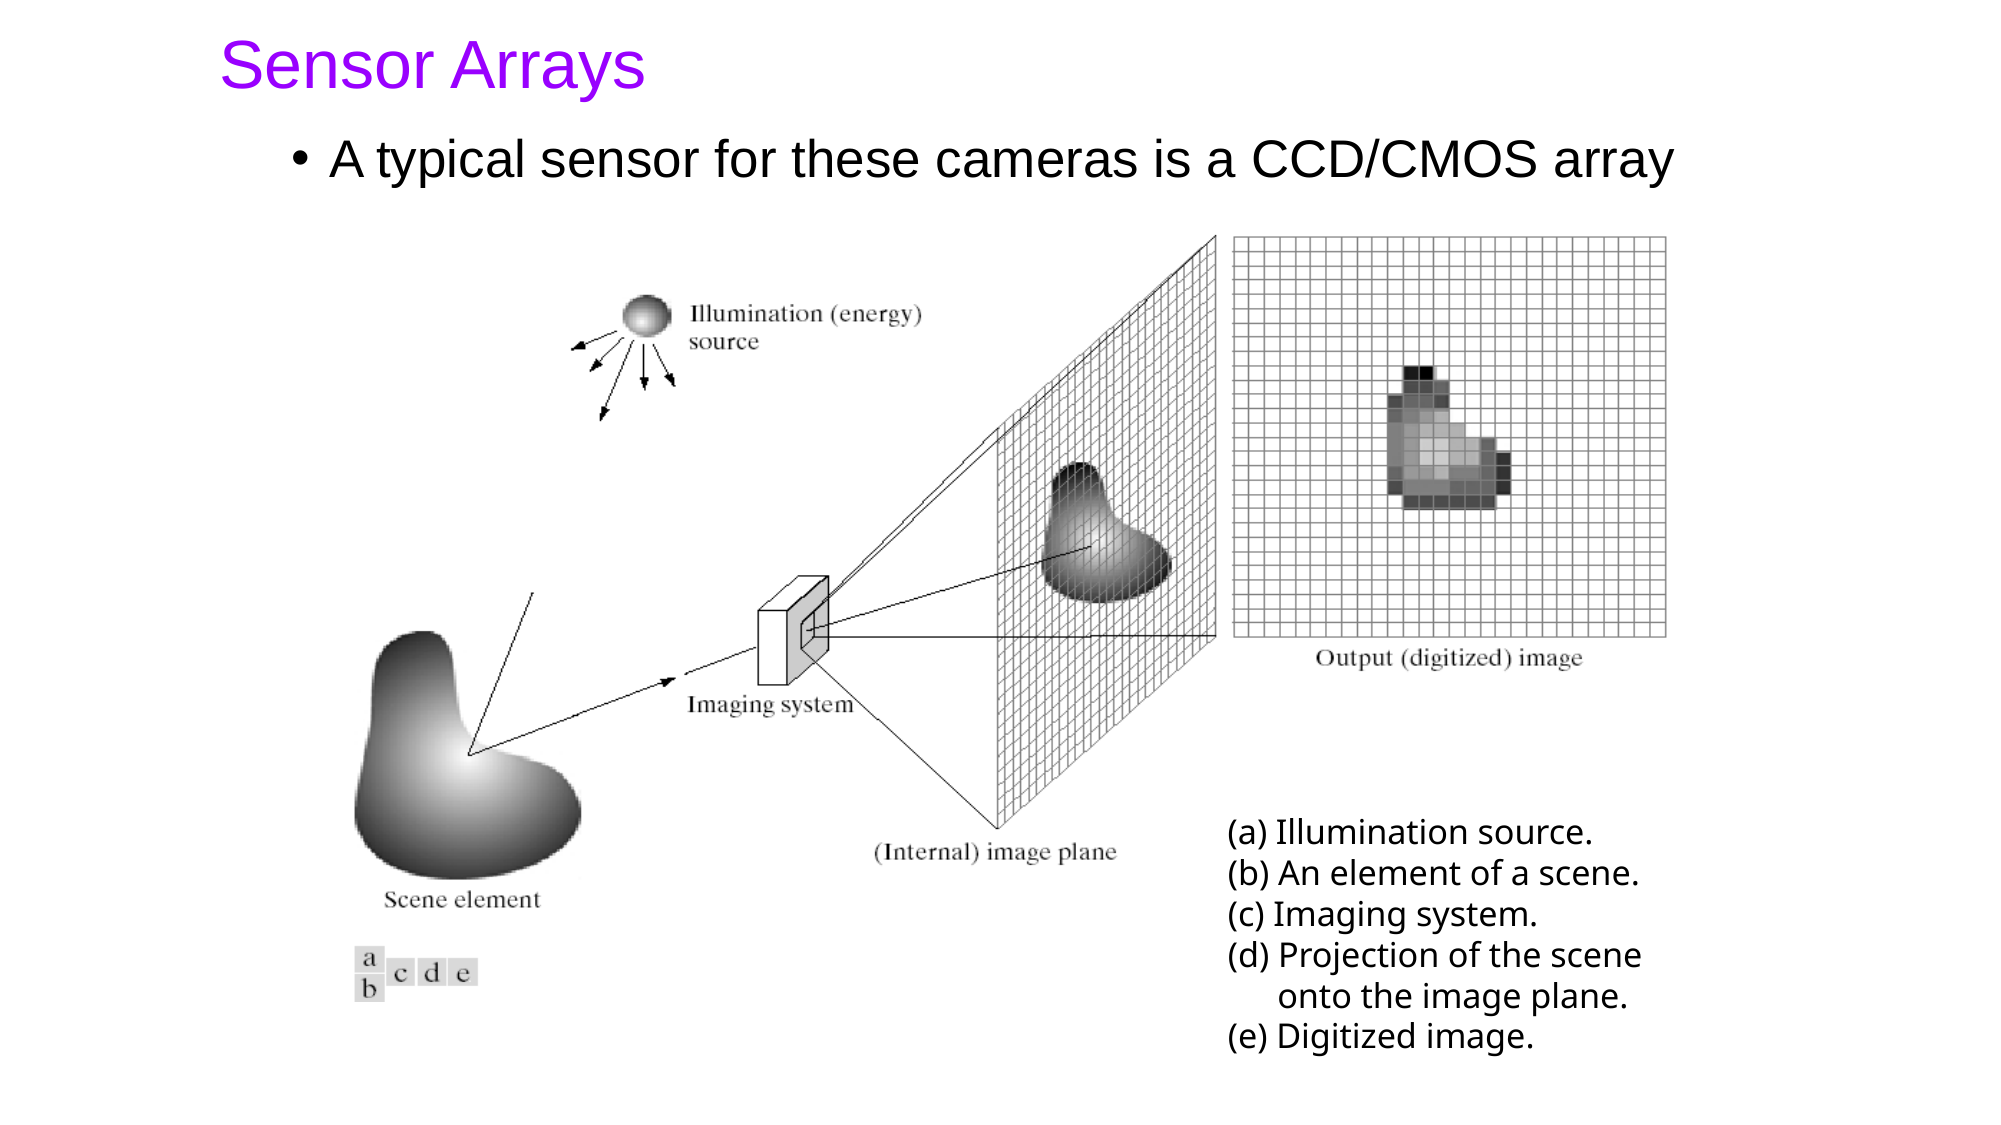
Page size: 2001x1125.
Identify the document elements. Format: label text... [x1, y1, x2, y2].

title Sensor Arrays [185, 0, 1536, 161]
picture [276, 198, 1724, 1002]
text_box Illumination source. (b) An element of a scene. (c) Imaging system. (d) Projection of the scene onto the image plane. (e) Digitized image. [1214, 1002, 1670, 1063]
list A typical sensor for these cameras is a CCD/CMOS array [276, 124, 1804, 1125]
